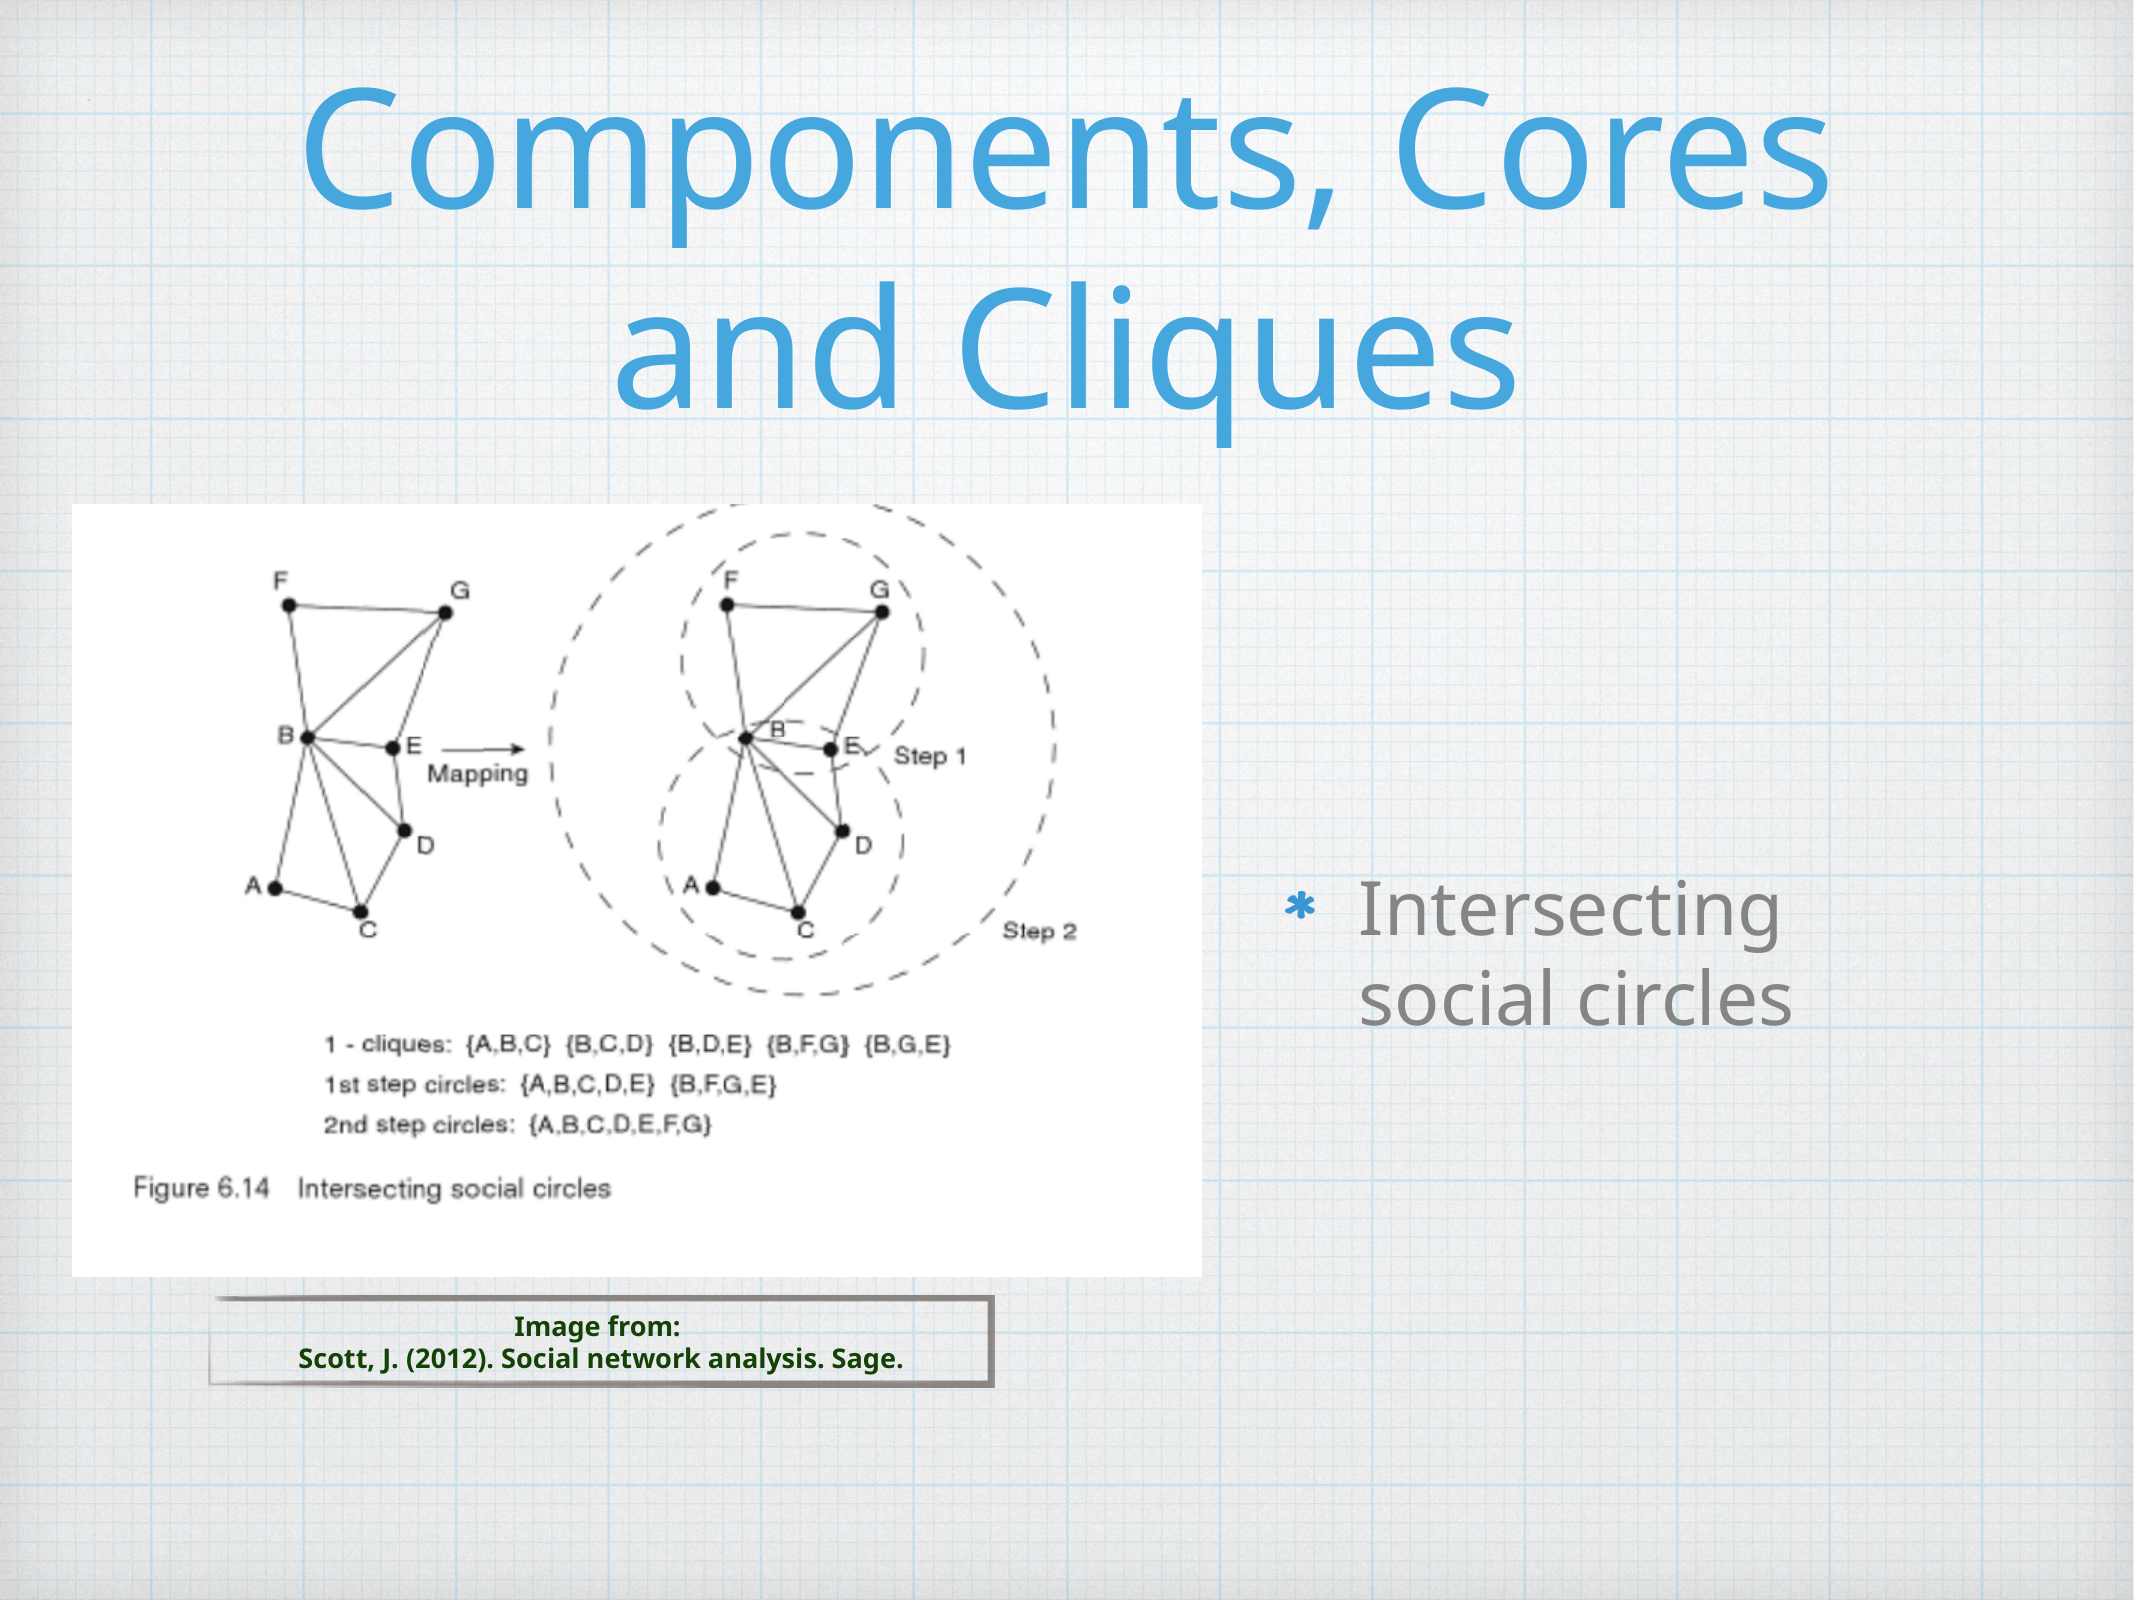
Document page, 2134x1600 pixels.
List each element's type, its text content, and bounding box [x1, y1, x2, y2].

picture [0, 0, 2134, 1600]
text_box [207, 1295, 995, 1388]
list Intersecting social circles [1277, 480, 1922, 1420]
title Components, Cores and Cliques [207, 41, 1926, 443]
